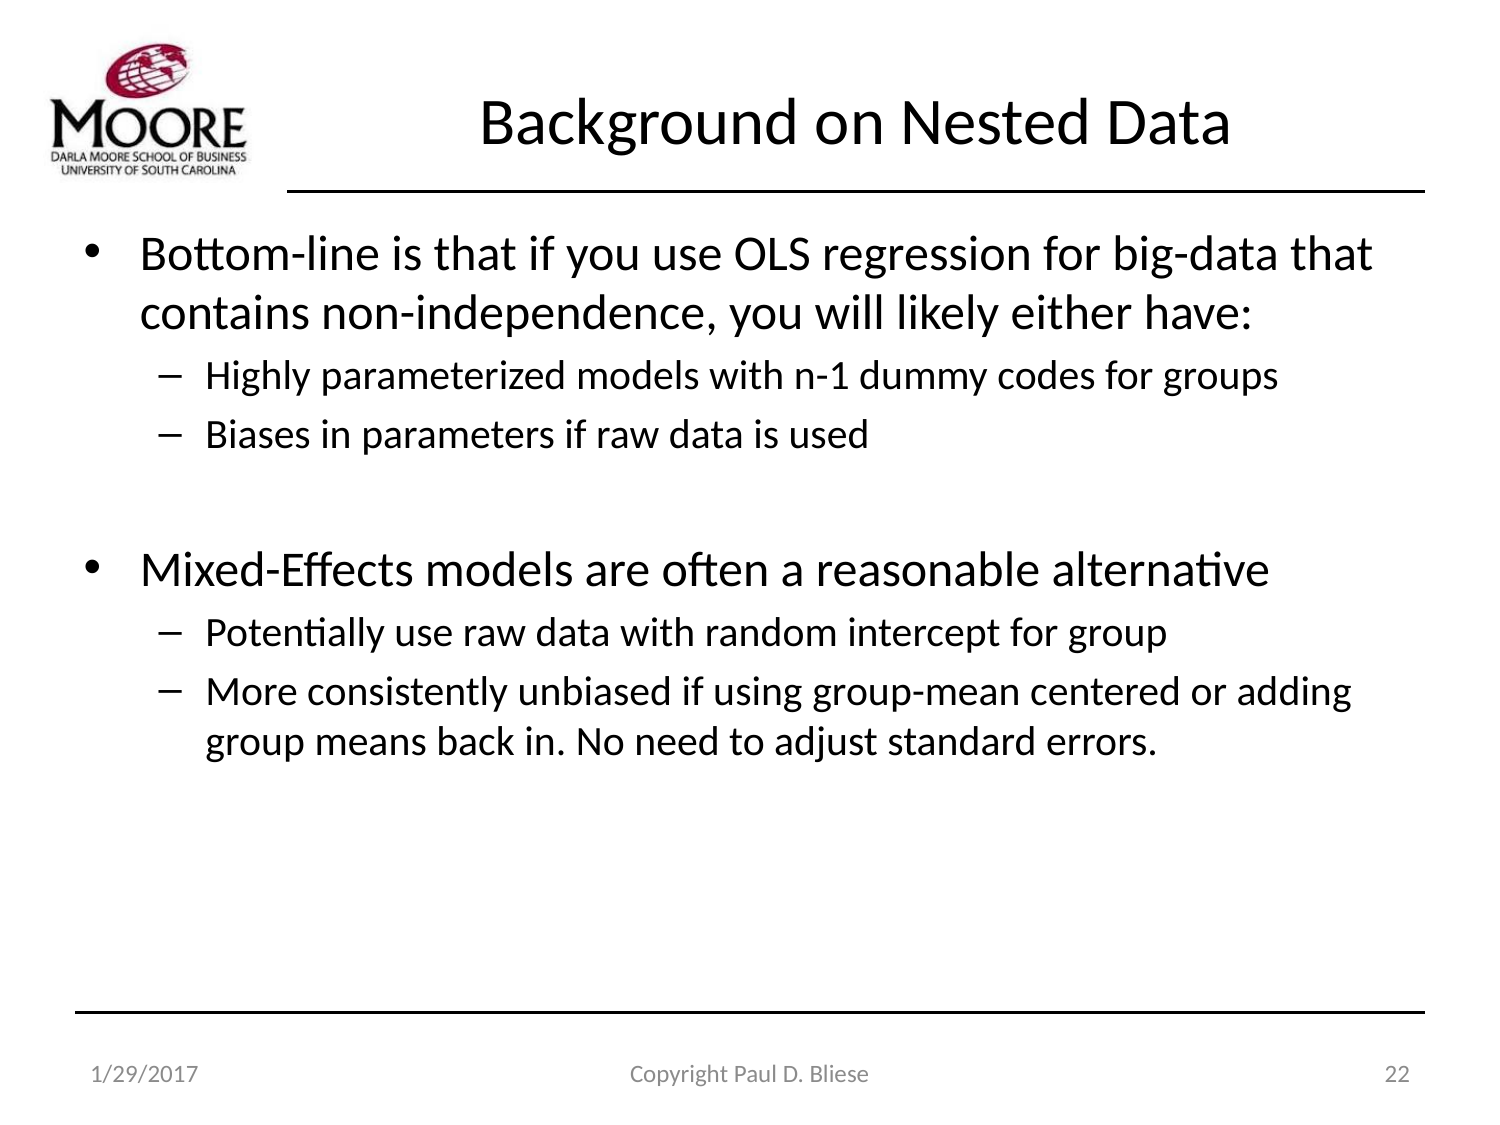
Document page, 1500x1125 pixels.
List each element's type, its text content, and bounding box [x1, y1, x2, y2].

slide_number 22 [1074, 1042, 1425, 1103]
title Background on Nested Data [287, 45, 1425, 192]
picture [35, 24, 262, 191]
list Bottom-line is that if you use OLS regression for big-data that contains non-independence, you will likely either have: Highly parameterized models with n-1 dummy codes for groups Biases in parameters if raw data is used Mixed-Effects models are often a reasonable alternative Potentially use raw data with random intercept for group More consistently unbiased if using group-mean centered or adding group means back in. No need to adjust standard errors. [68, 212, 1419, 1000]
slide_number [75, 1042, 425, 1103]
footer Copyright Paul D. Bliese [512, 1042, 988, 1103]
